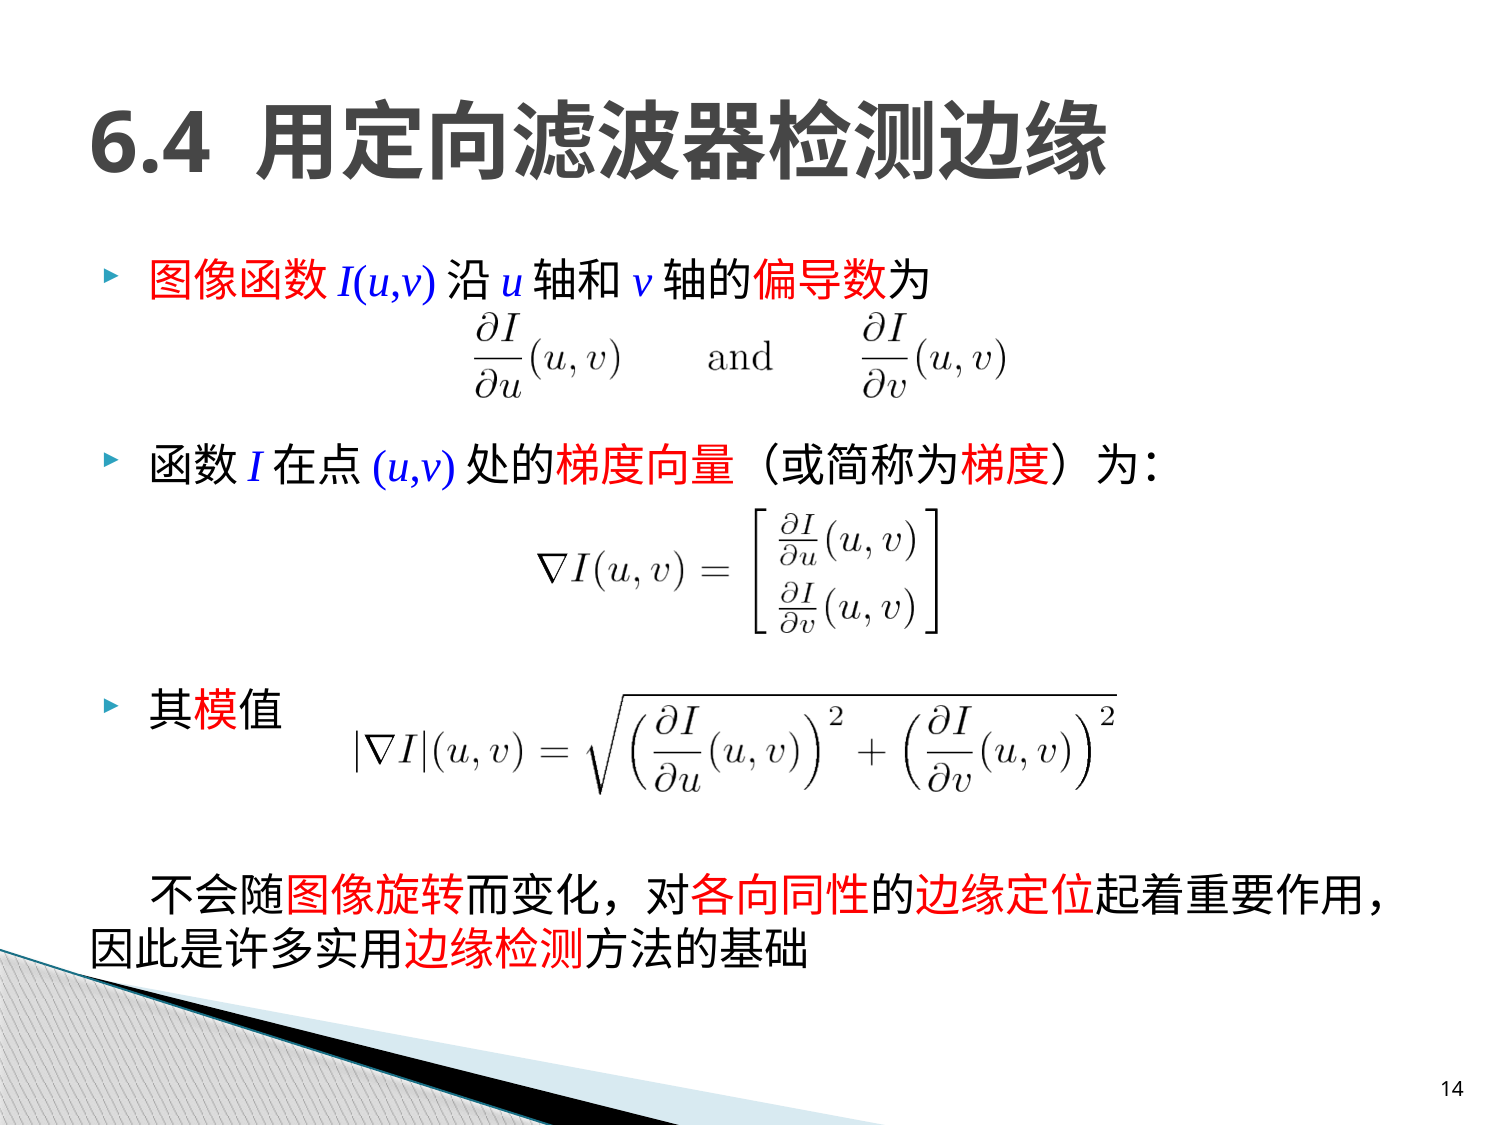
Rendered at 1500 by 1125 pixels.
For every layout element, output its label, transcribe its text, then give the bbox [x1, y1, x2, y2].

picture [442, 294, 1031, 421]
list 图像函数I(u,v)沿u轴和v轴的偏导数为 函数I在点(u,v)处的梯度向量（或简称为梯度）为： 其模值 不会随图像旋转而变化，对各向同性的边缘定位起着重要作用，因此是许多实用边缘检测方法的基础 [75, 244, 1425, 988]
slide_number 14 [1418, 1051, 1479, 1112]
picture [335, 680, 1138, 813]
title 6.4 用定向滤波器检测边缘 [75, 45, 1425, 233]
picture [521, 498, 951, 646]
